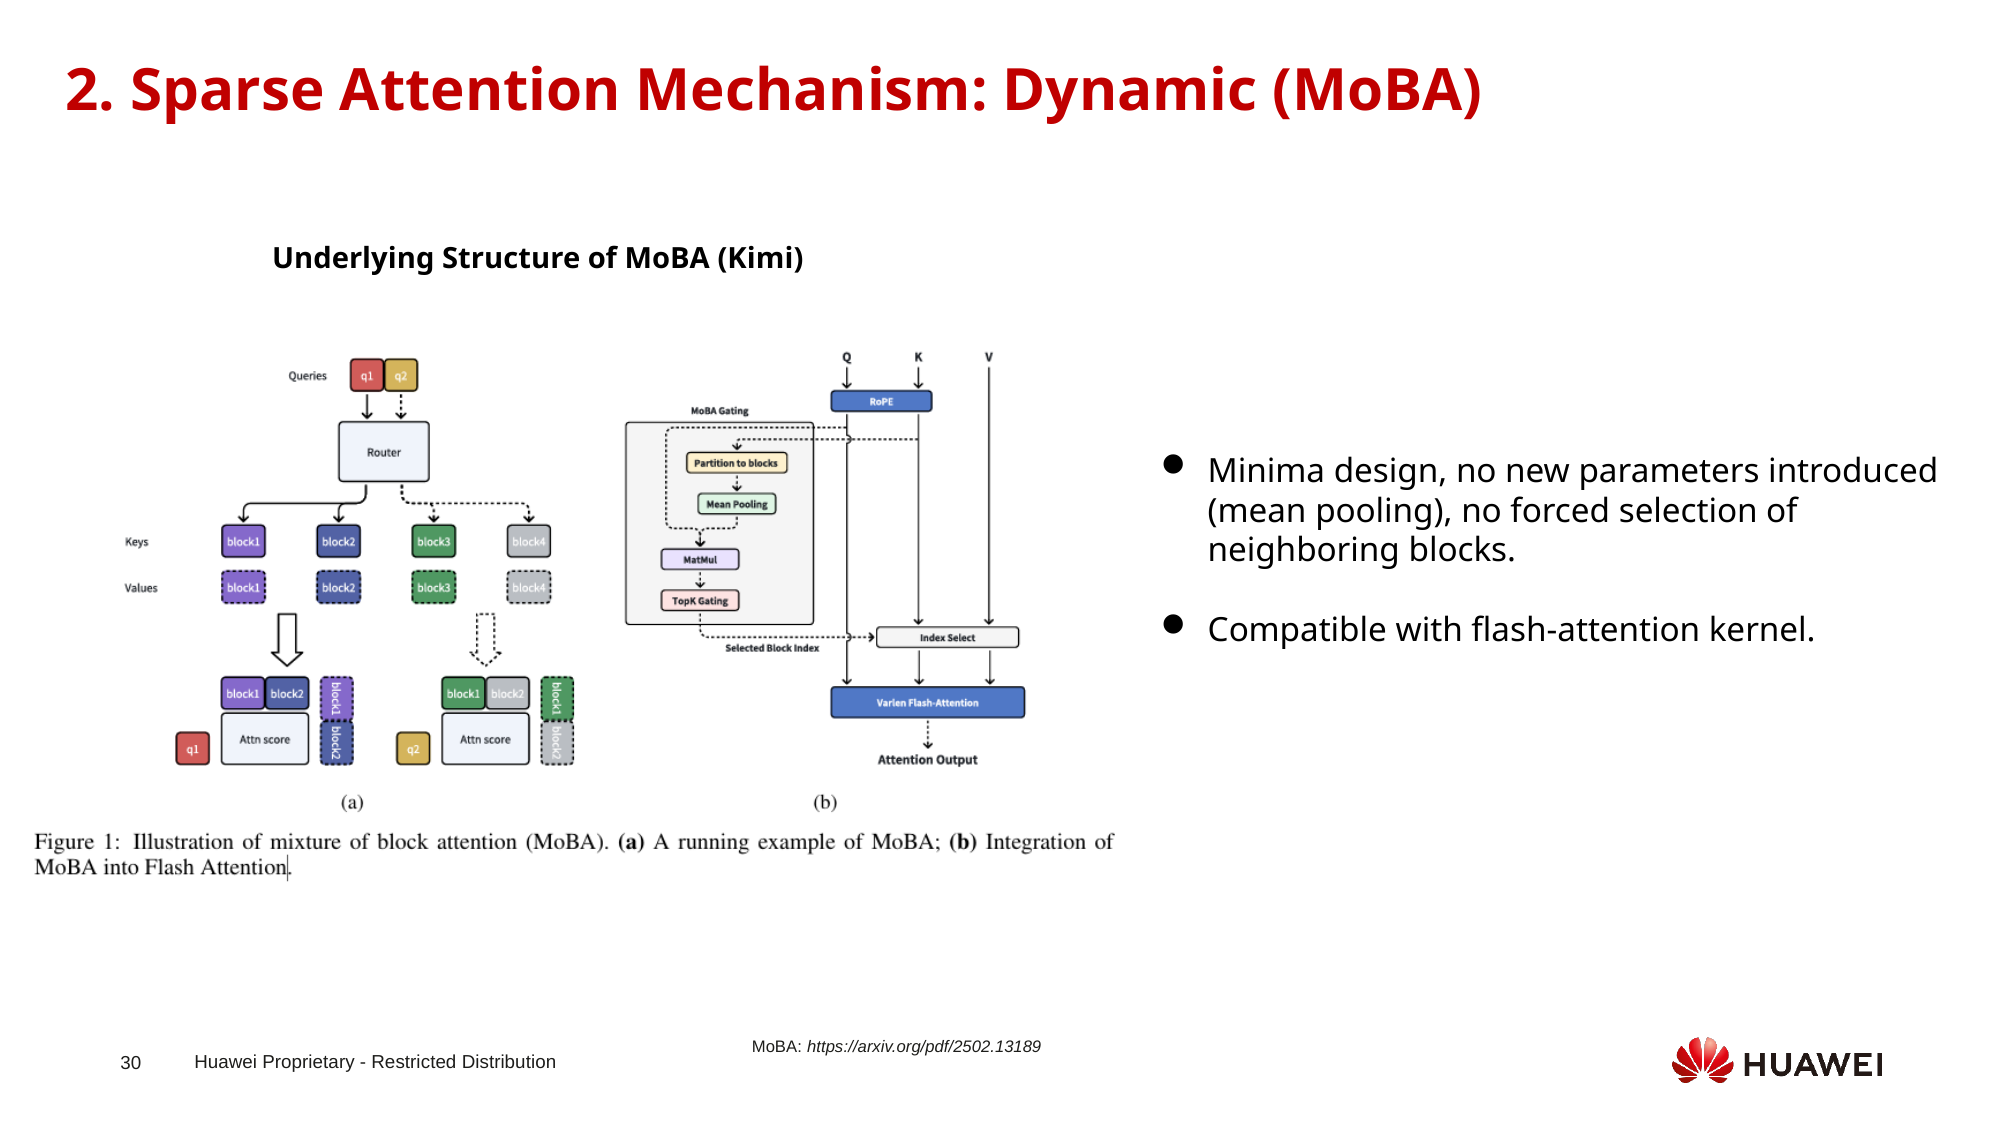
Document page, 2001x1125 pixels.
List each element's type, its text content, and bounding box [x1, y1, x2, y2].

picture [1672, 1037, 1882, 1083]
text_box Minima design, no new parameters introduced (mean pooling), no forced selection of neighboring blocks. Compatible with flash-attention kernel. [1161, 448, 1980, 649]
picture [23, 279, 1161, 894]
text_box 2. Sparse Attention Mechanism: Dynamic (MoBA) [65, 52, 1559, 123]
text_box Underlying Structure of MoBA (Kimi) [159, 239, 917, 275]
text_box MoBA: https://arxiv.org/pdf/2502.13189 [737, 1028, 1188, 1063]
